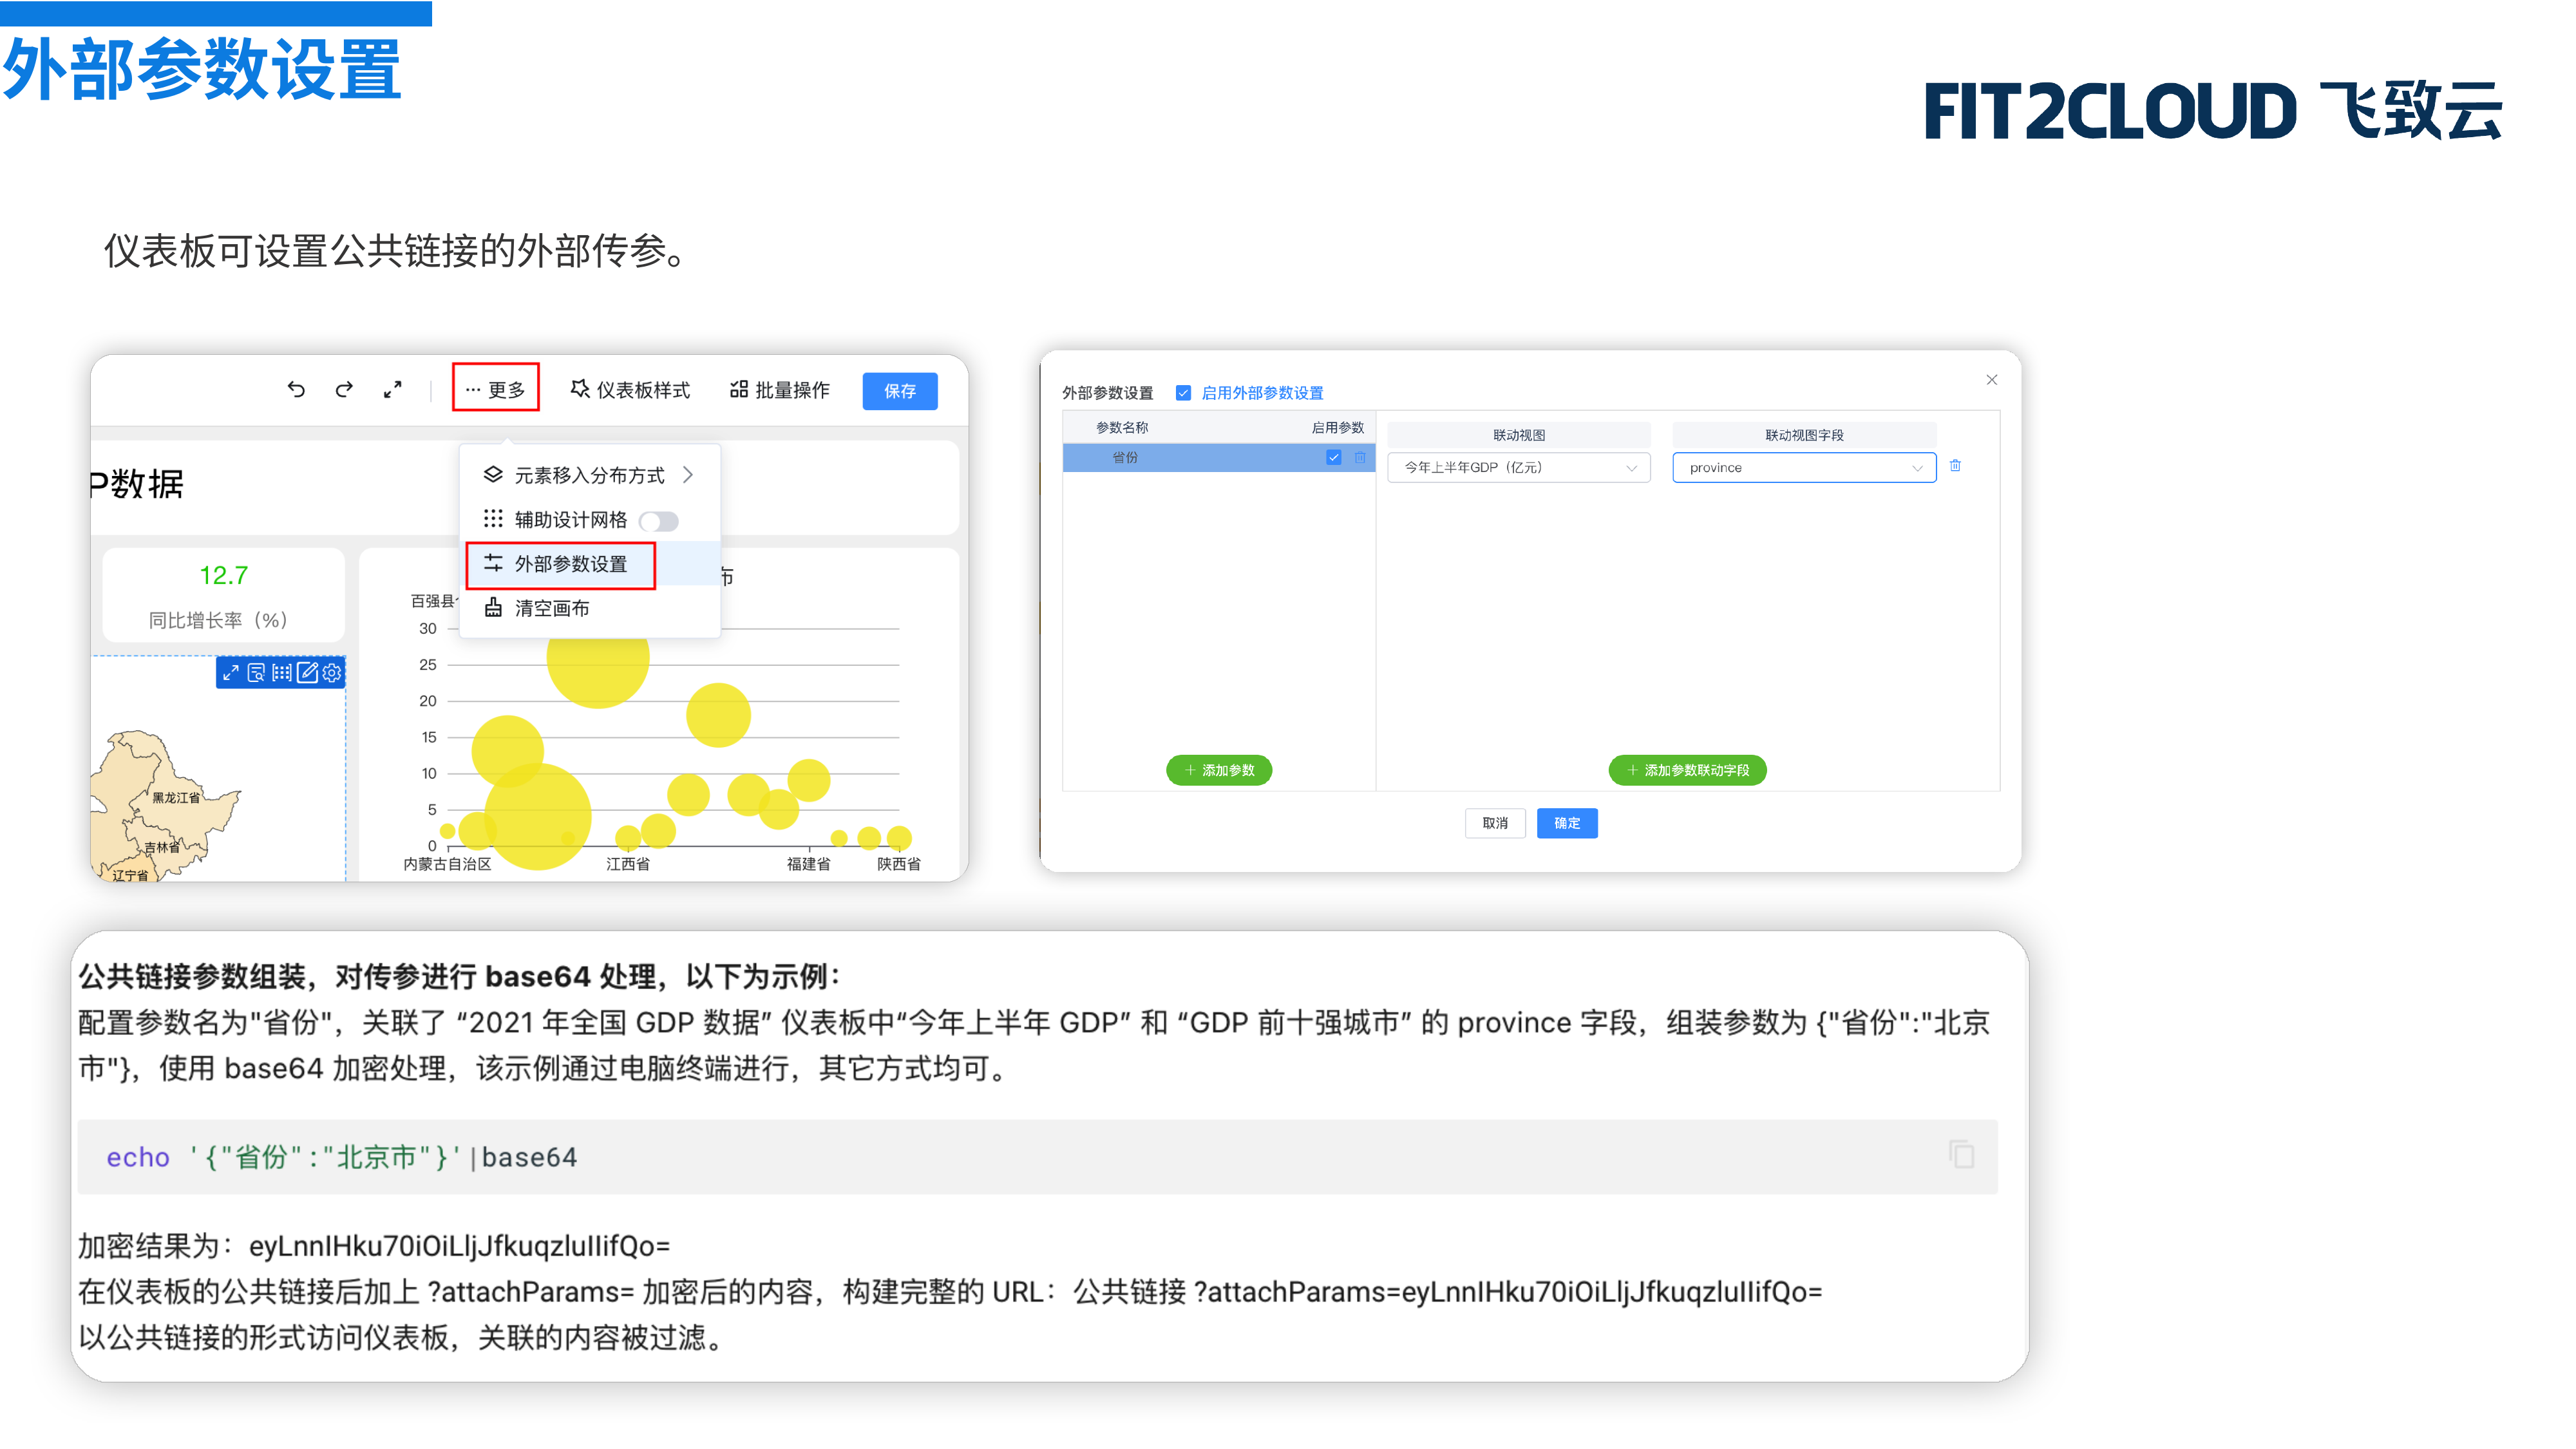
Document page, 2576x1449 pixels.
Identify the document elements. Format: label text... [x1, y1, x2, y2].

text_box [0, 1, 432, 27]
picture [1926, 80, 2503, 140]
picture [31, 330, 2070, 1423]
text_box 外部参数设置 [1, 26, 432, 128]
text_box 仪表板可设置公共链接的外部传参。 [0, 197, 1927, 280]
